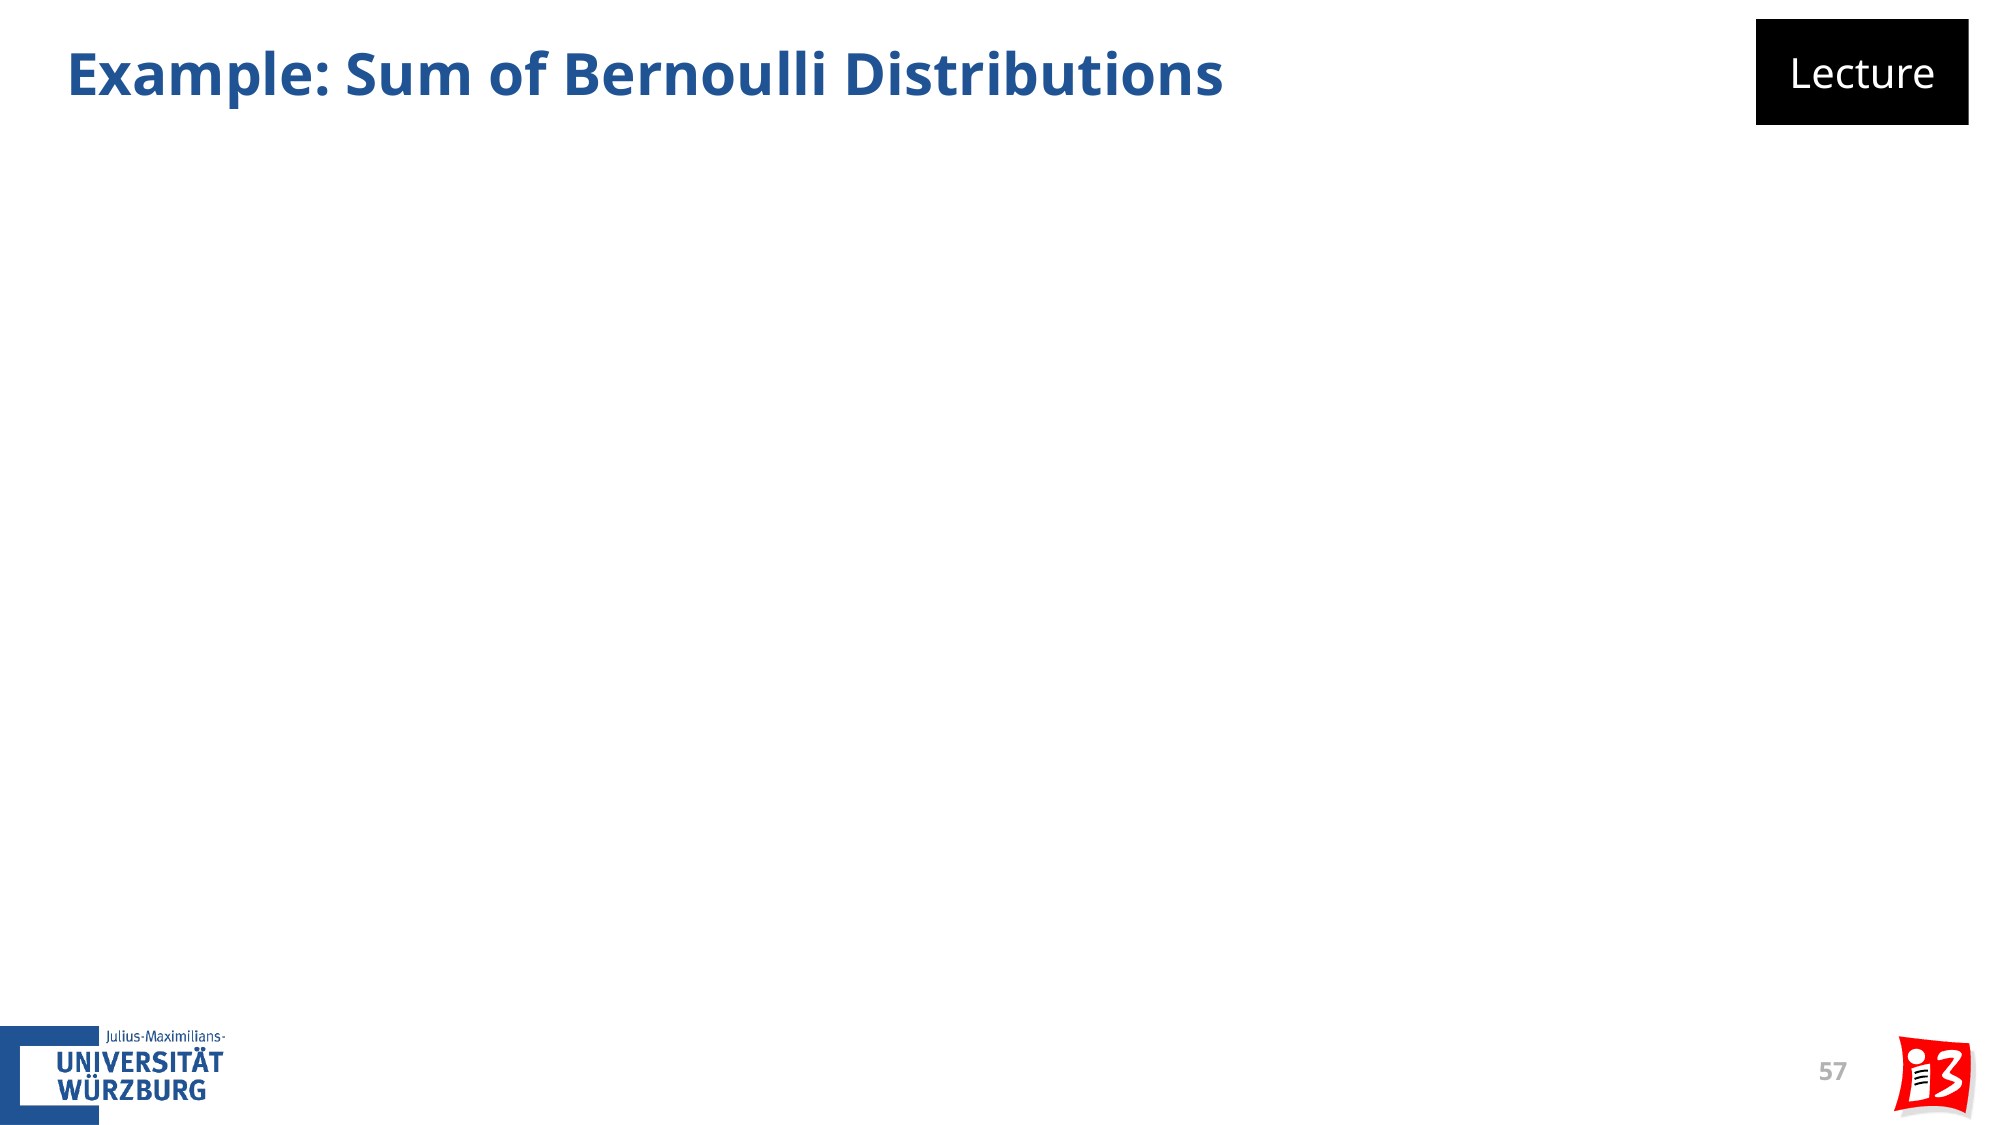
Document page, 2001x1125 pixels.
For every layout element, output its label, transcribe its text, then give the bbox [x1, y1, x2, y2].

slide_number 57 [1412, 1042, 1863, 1103]
picture [0, 1026, 225, 1125]
text_box Lecture [1756, 19, 1969, 125]
title Example: Sum of Bernoulli Distributions [51, 18, 1800, 126]
